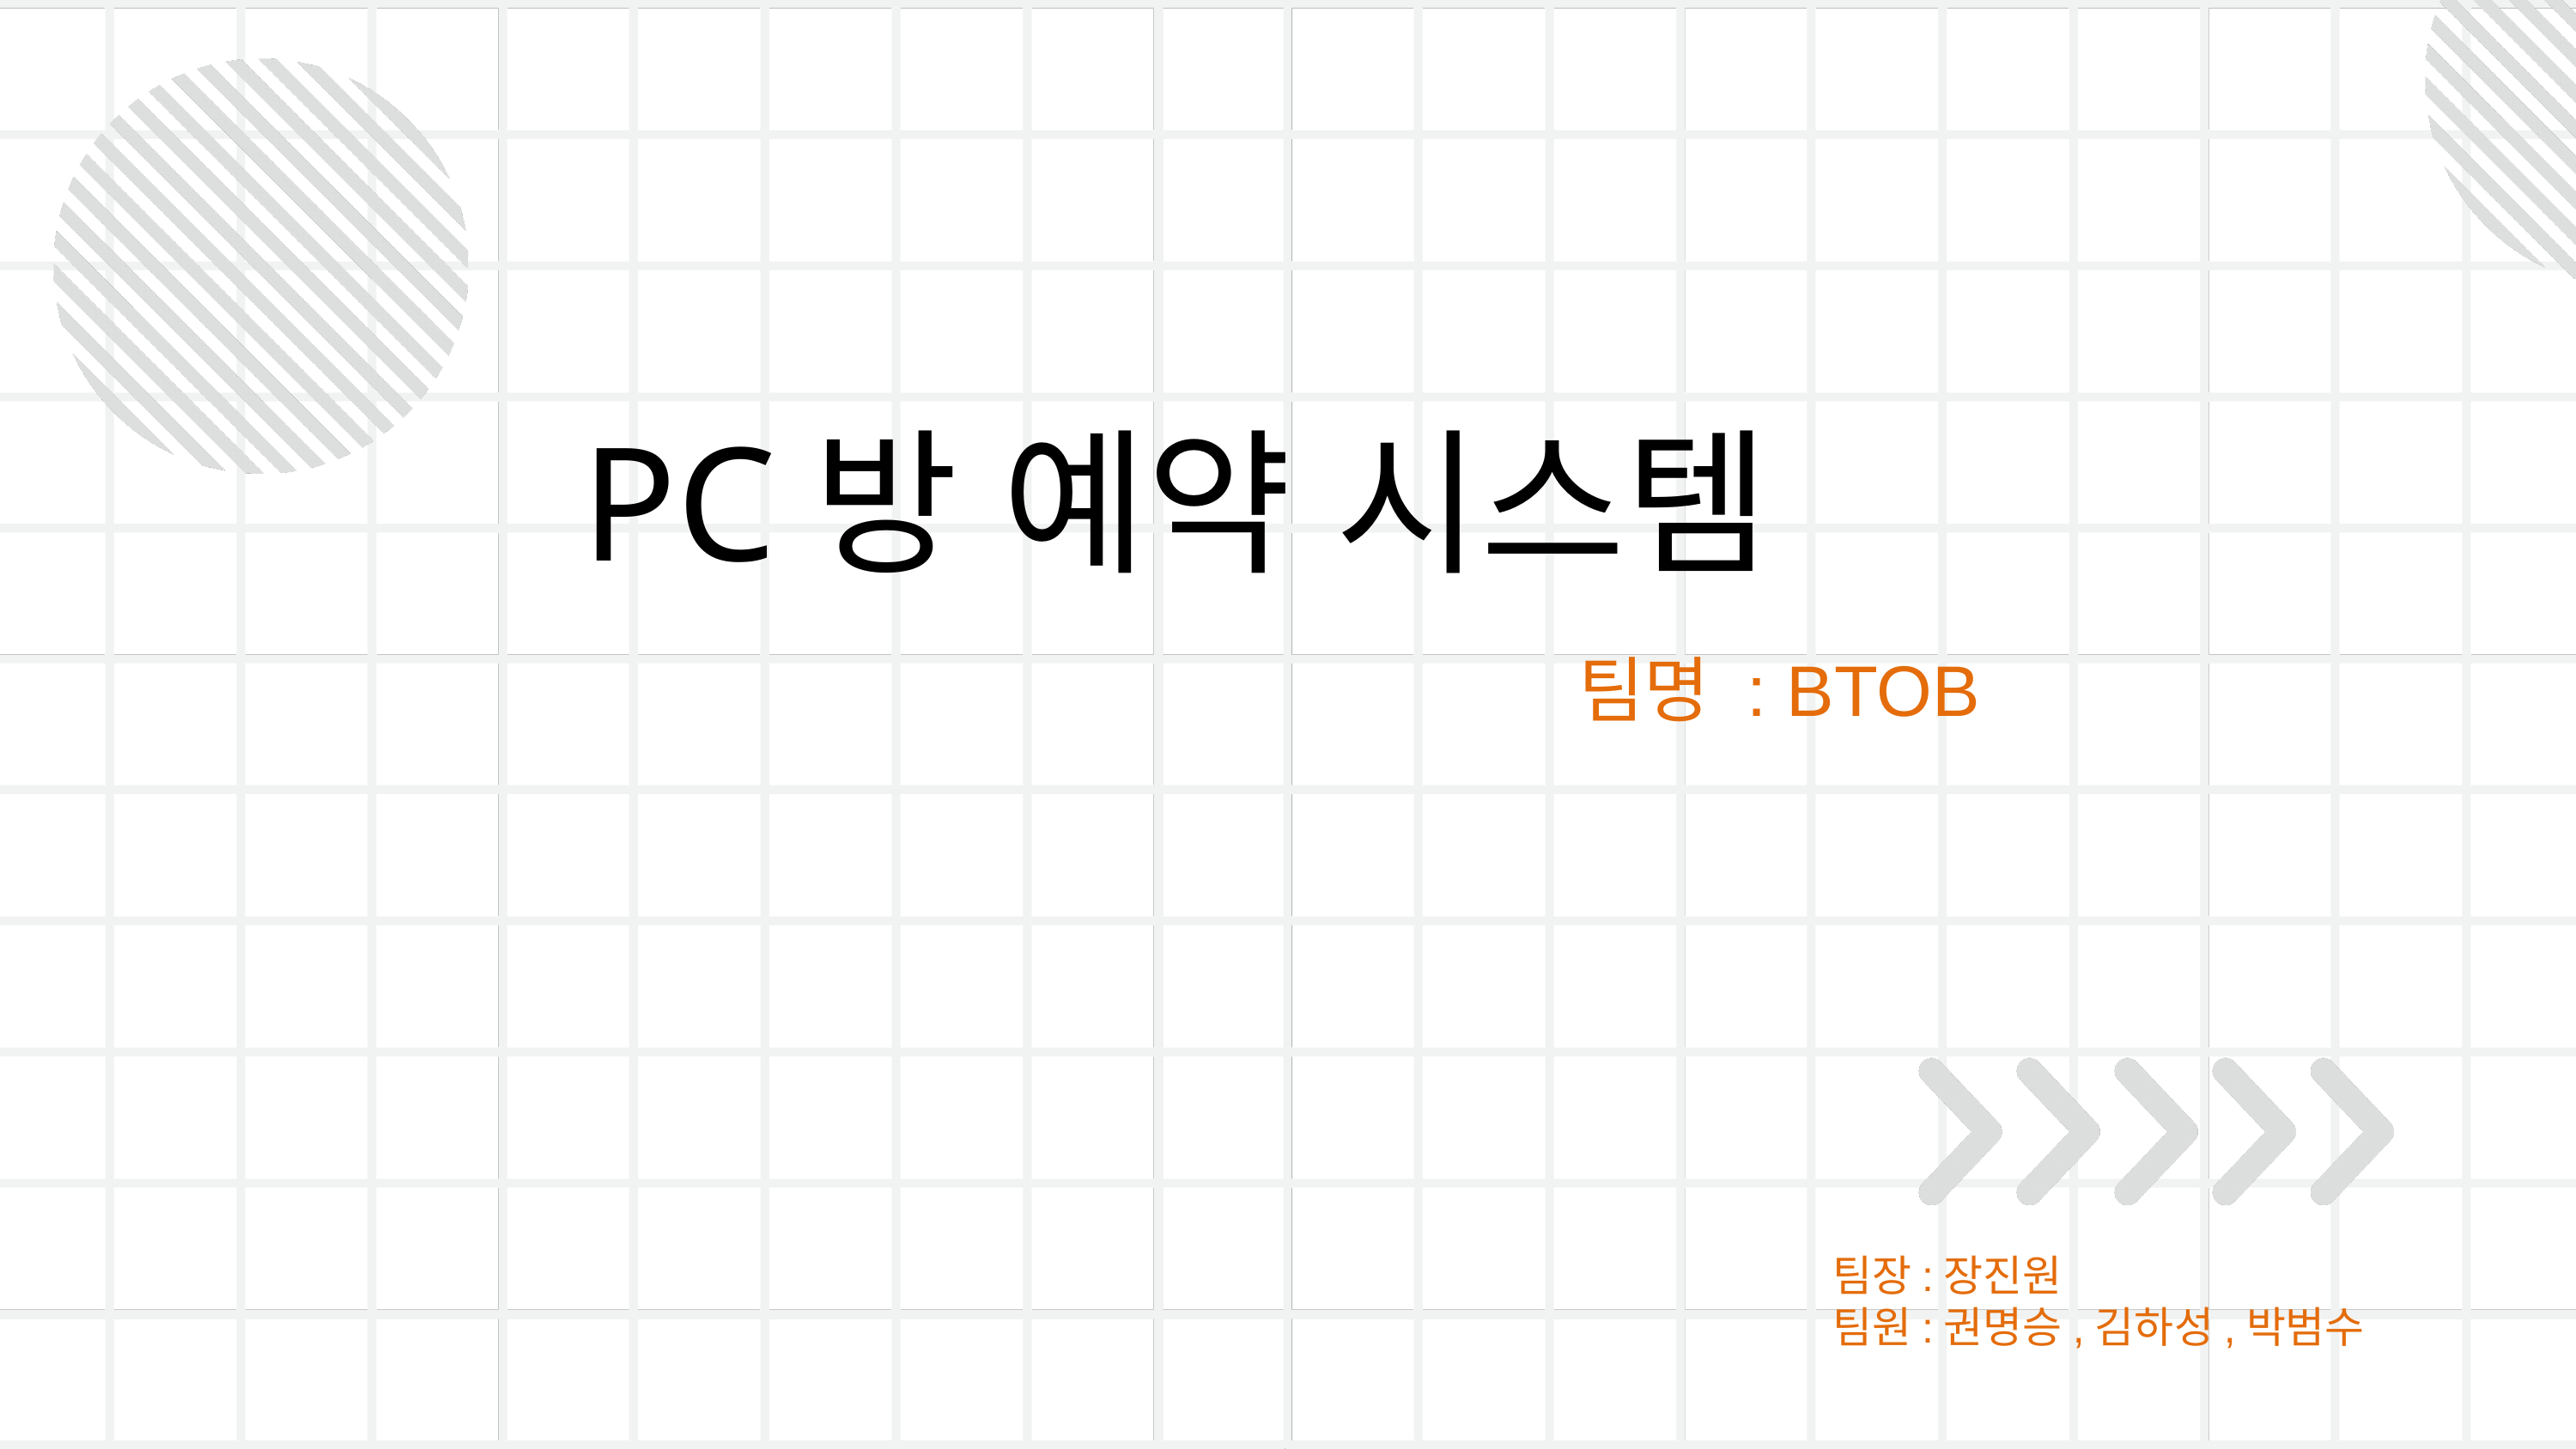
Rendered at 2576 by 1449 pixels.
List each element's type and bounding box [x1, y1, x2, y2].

text_box [0, 0, 2576, 1449]
